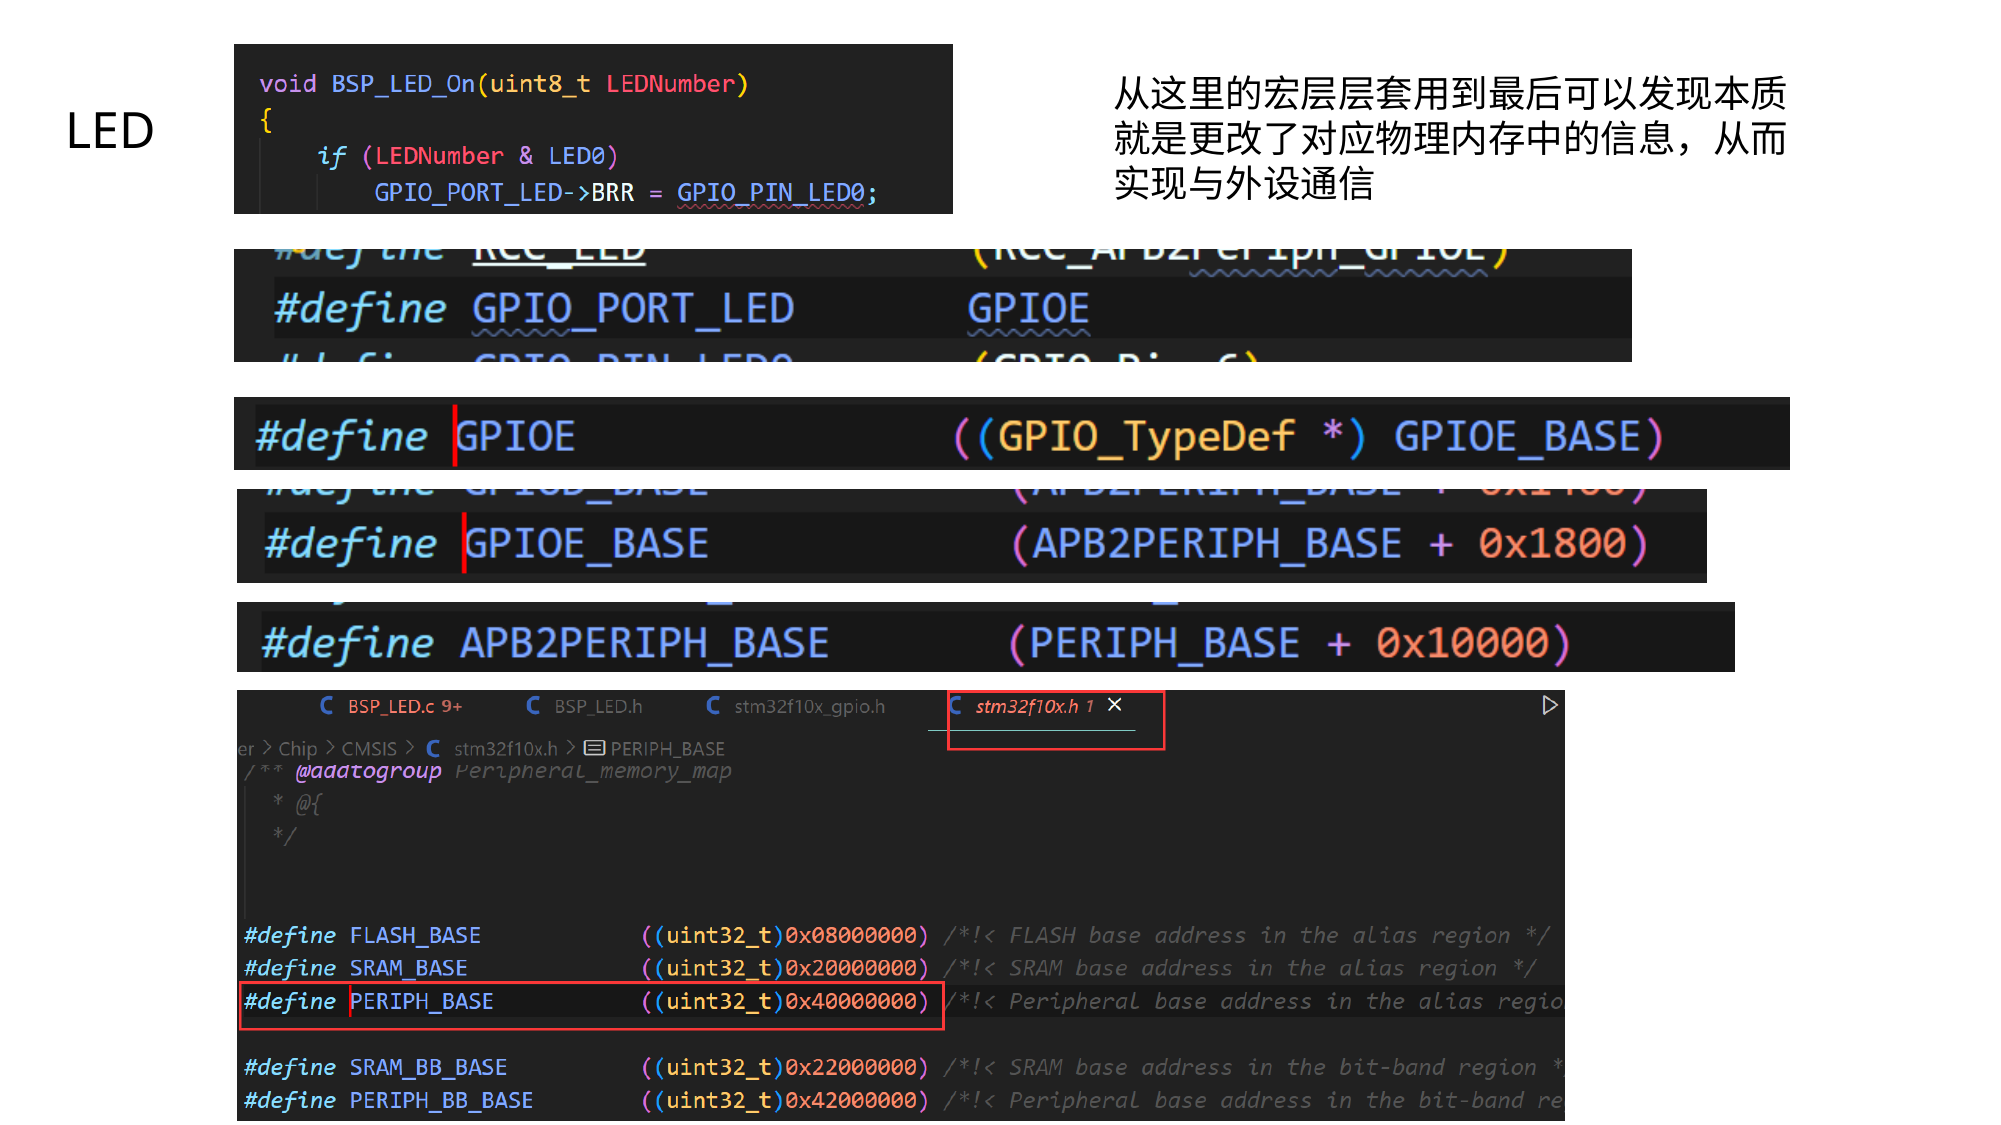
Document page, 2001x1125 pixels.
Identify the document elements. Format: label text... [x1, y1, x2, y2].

picture [237, 602, 1735, 672]
picture [234, 249, 1632, 362]
picture [234, 397, 1790, 470]
text_box LED [50, 91, 171, 166]
picture [237, 690, 1565, 1122]
picture [237, 489, 1707, 583]
picture [234, 44, 953, 214]
text_box 从这里的宏层层套用到最后可以发现本质就是更改了对应物理内存中的信息，从而实现与外设通信 [1098, 62, 1834, 212]
